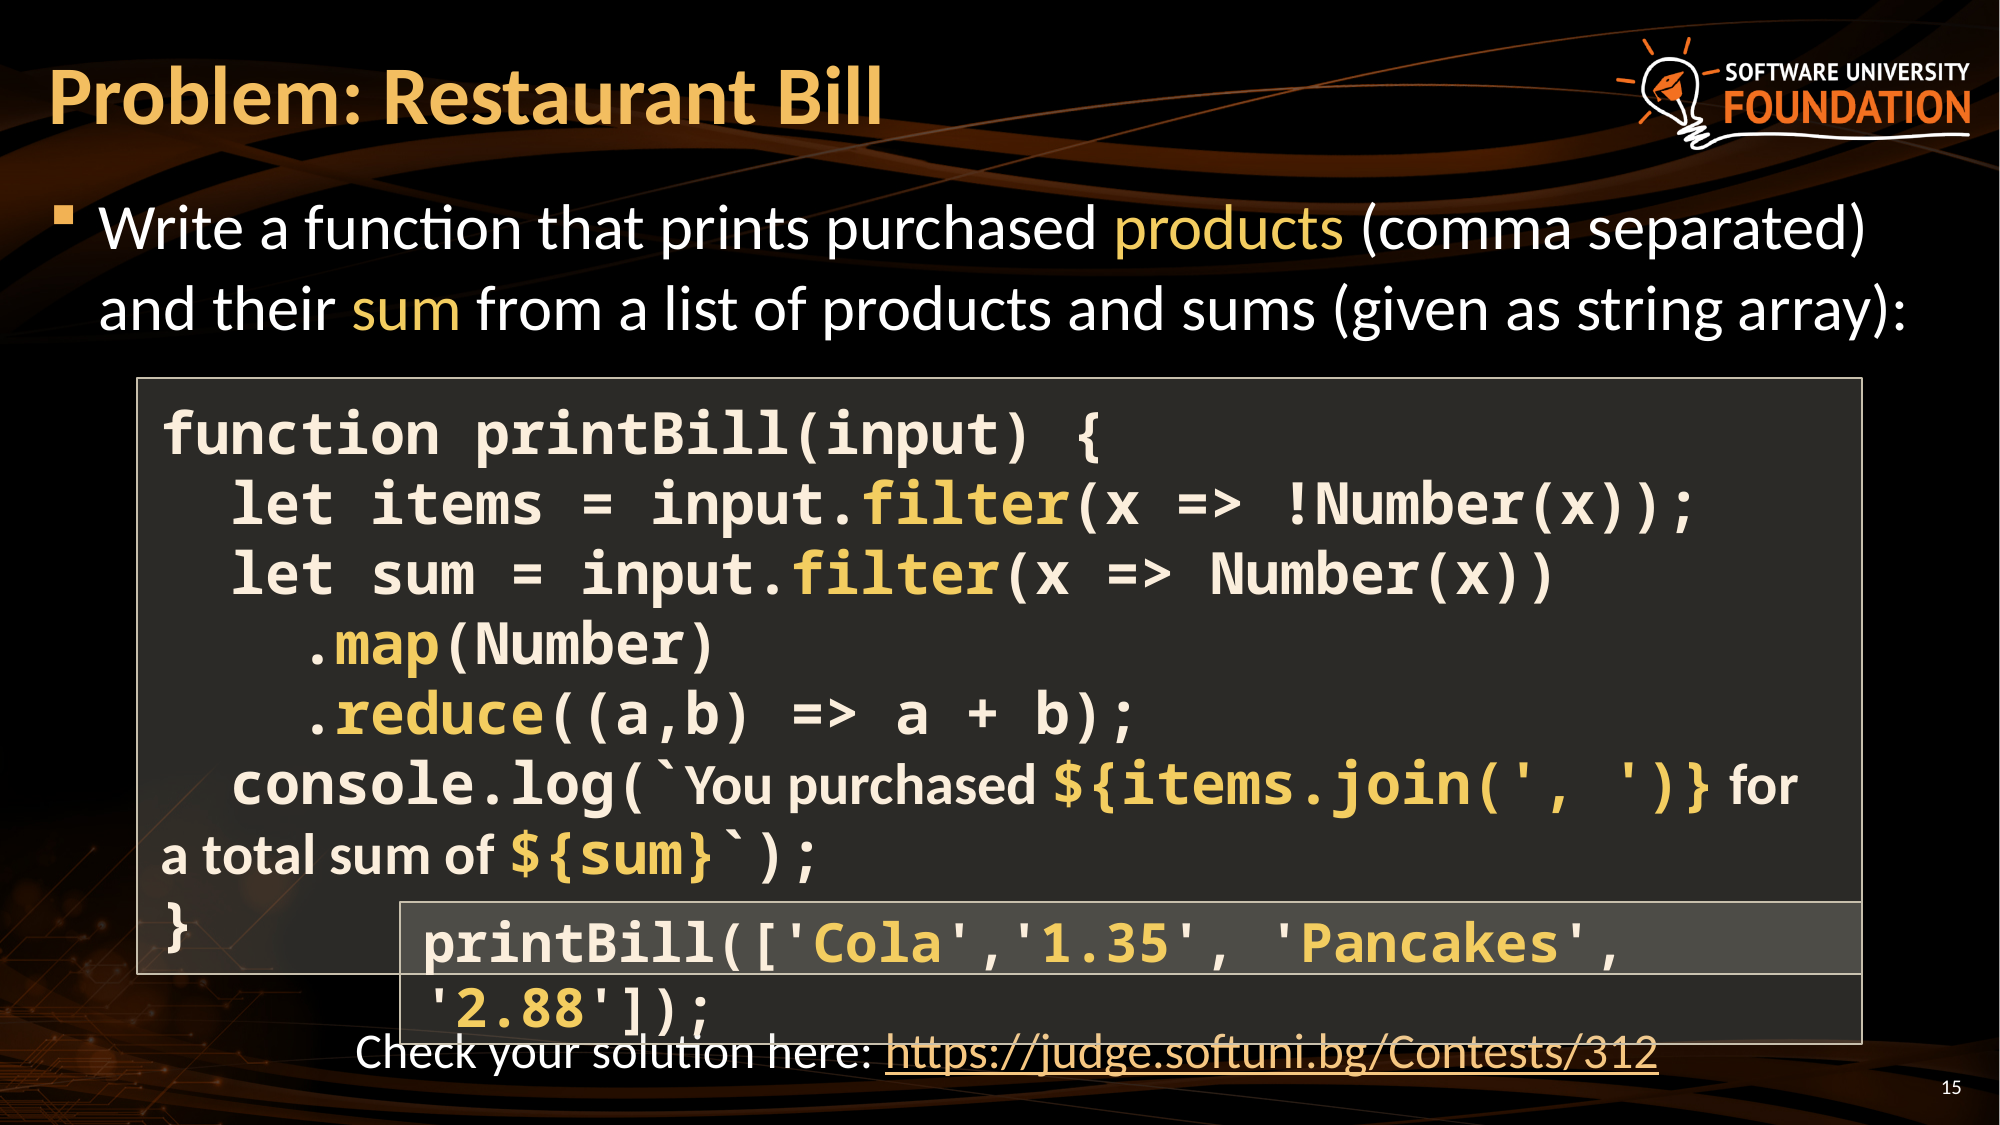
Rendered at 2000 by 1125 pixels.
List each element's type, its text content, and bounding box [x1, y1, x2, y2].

slide_number 15 [1897, 1089, 1968, 1103]
title Problem: Restaurant Bill [30, 6, 1602, 189]
picture [0, 0, 2000, 1125]
list Write a function that prints purchased products (comma separated) and their sum from a list of products and sums (given as string array): [31, 174, 1968, 1089]
text_box printBill(['Cola','1.35', 'Pancakes', '2.88']); [399, 902, 1863, 1044]
text_box function printBill(input) { let items = input.filter(x => !Number(x)); let sum = input.filter(x => Number(x)) .map(Number) .reduce((a,b) => a + b); console.log(`You purchased ${items.join(', ')} for a total sum of ${sum}`); } [137, 378, 1863, 974]
text_box Check your solution here: https://judge.softuni.bg/Contests/312 [141, 1010, 1873, 1086]
